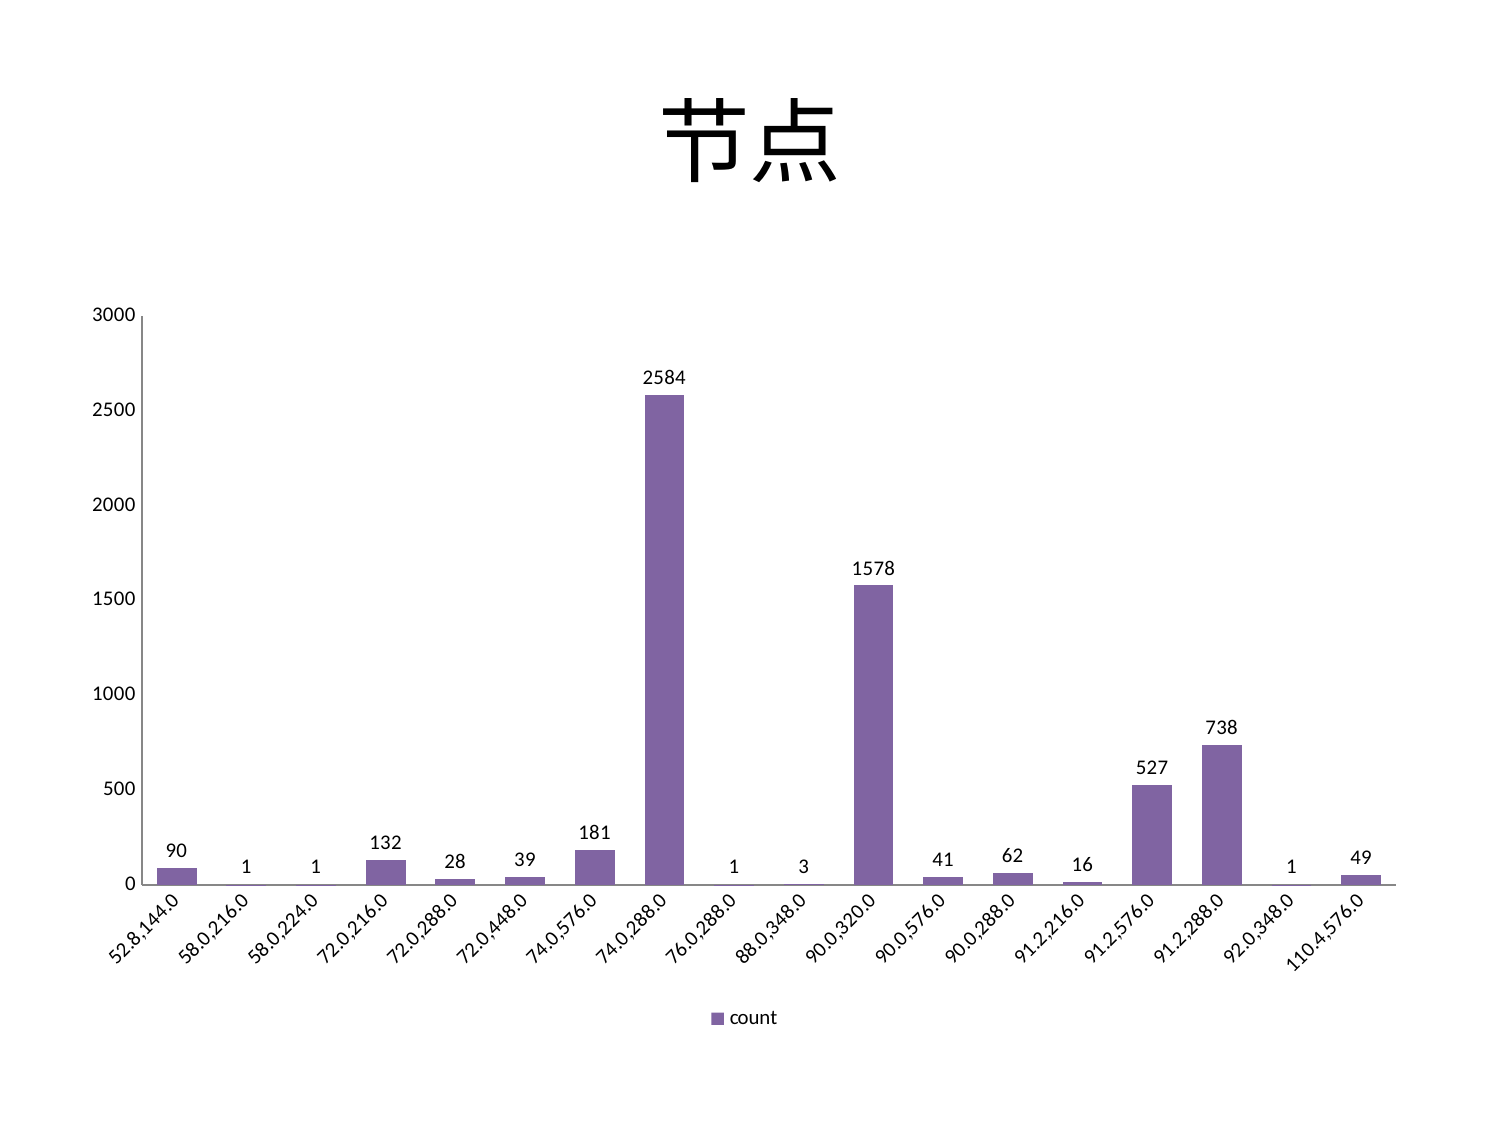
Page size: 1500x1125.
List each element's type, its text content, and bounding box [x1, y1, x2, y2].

chart [64, 290, 1424, 1036]
title 节点 [75, 45, 1425, 233]
